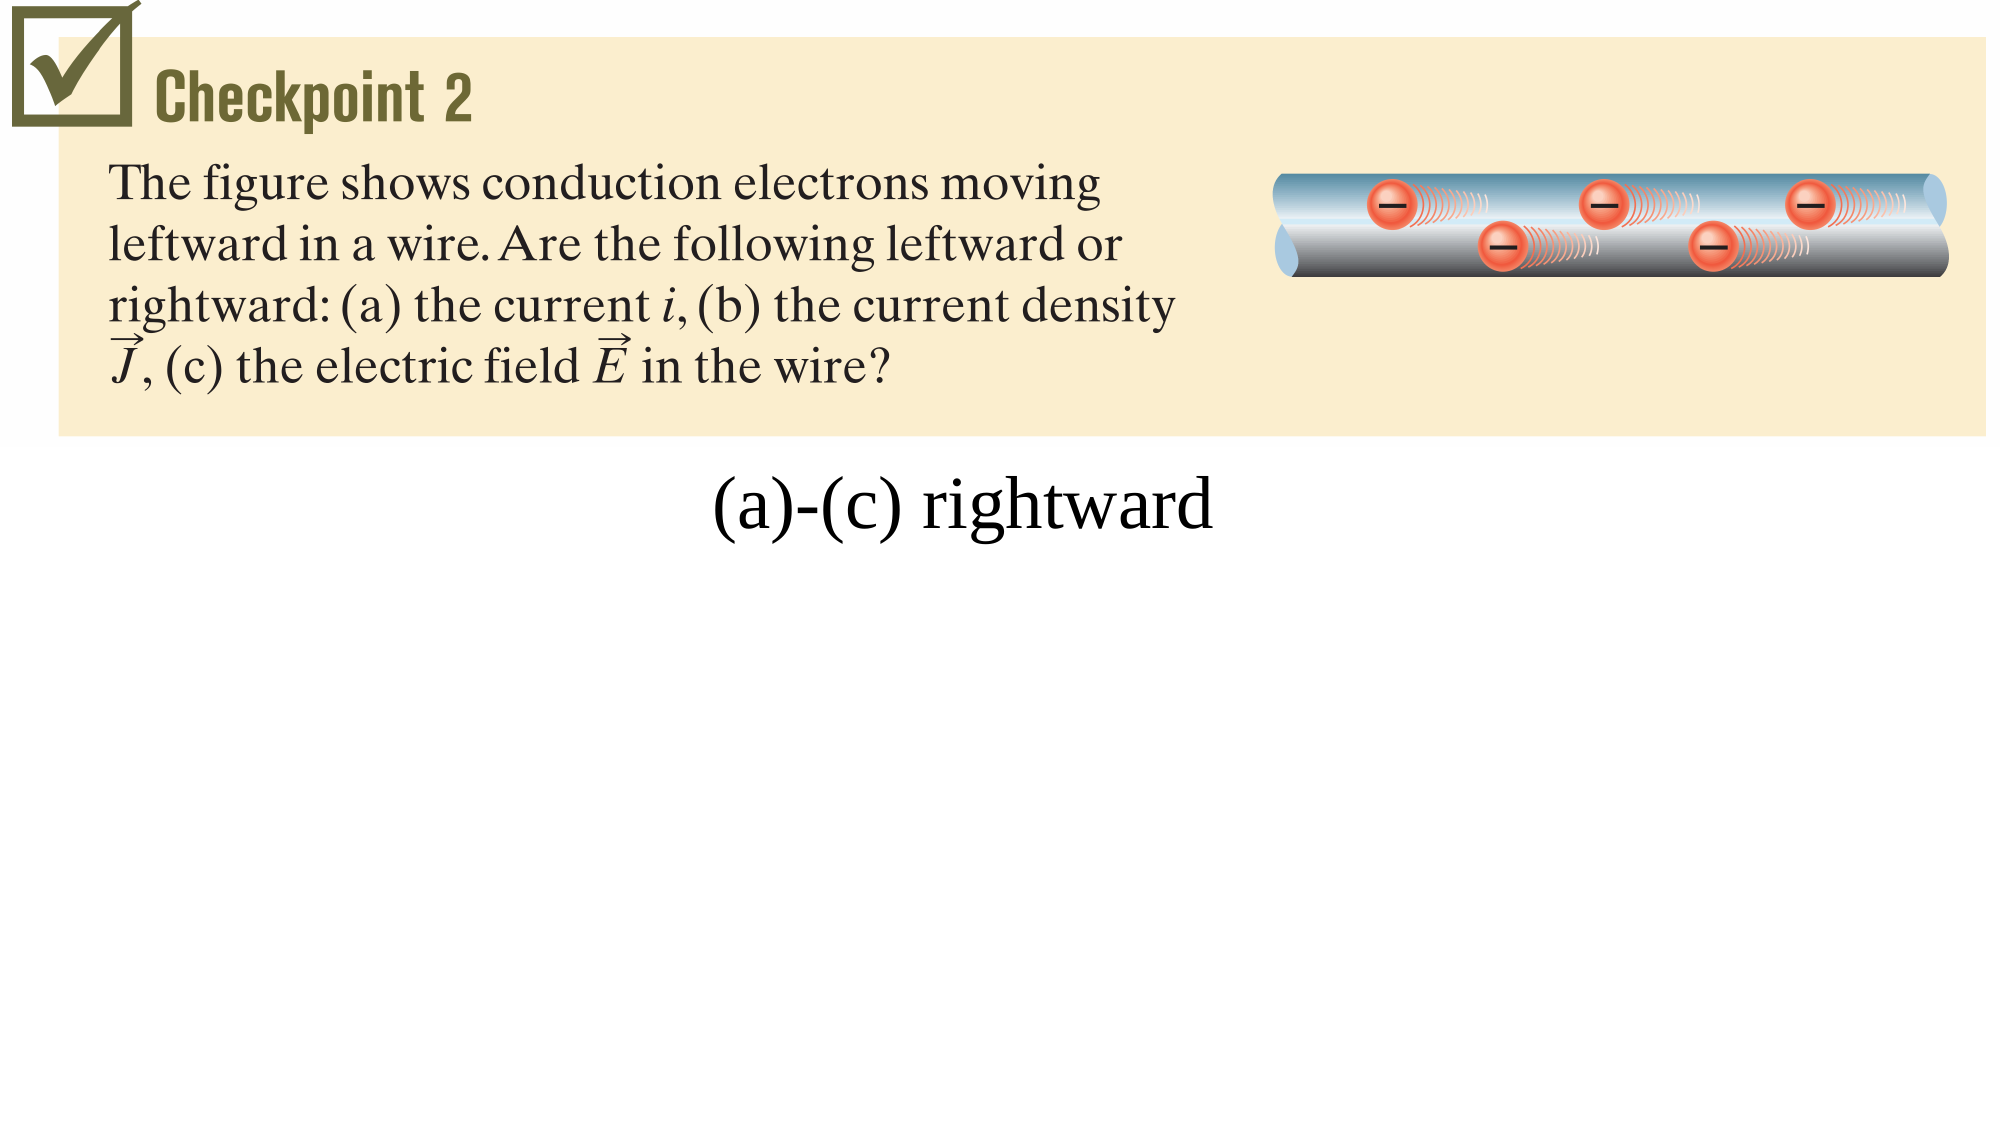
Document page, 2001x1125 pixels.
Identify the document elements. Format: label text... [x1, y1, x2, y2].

text_box (a)-(c) rightward [697, 447, 1230, 552]
picture [0, 0, 2000, 447]
